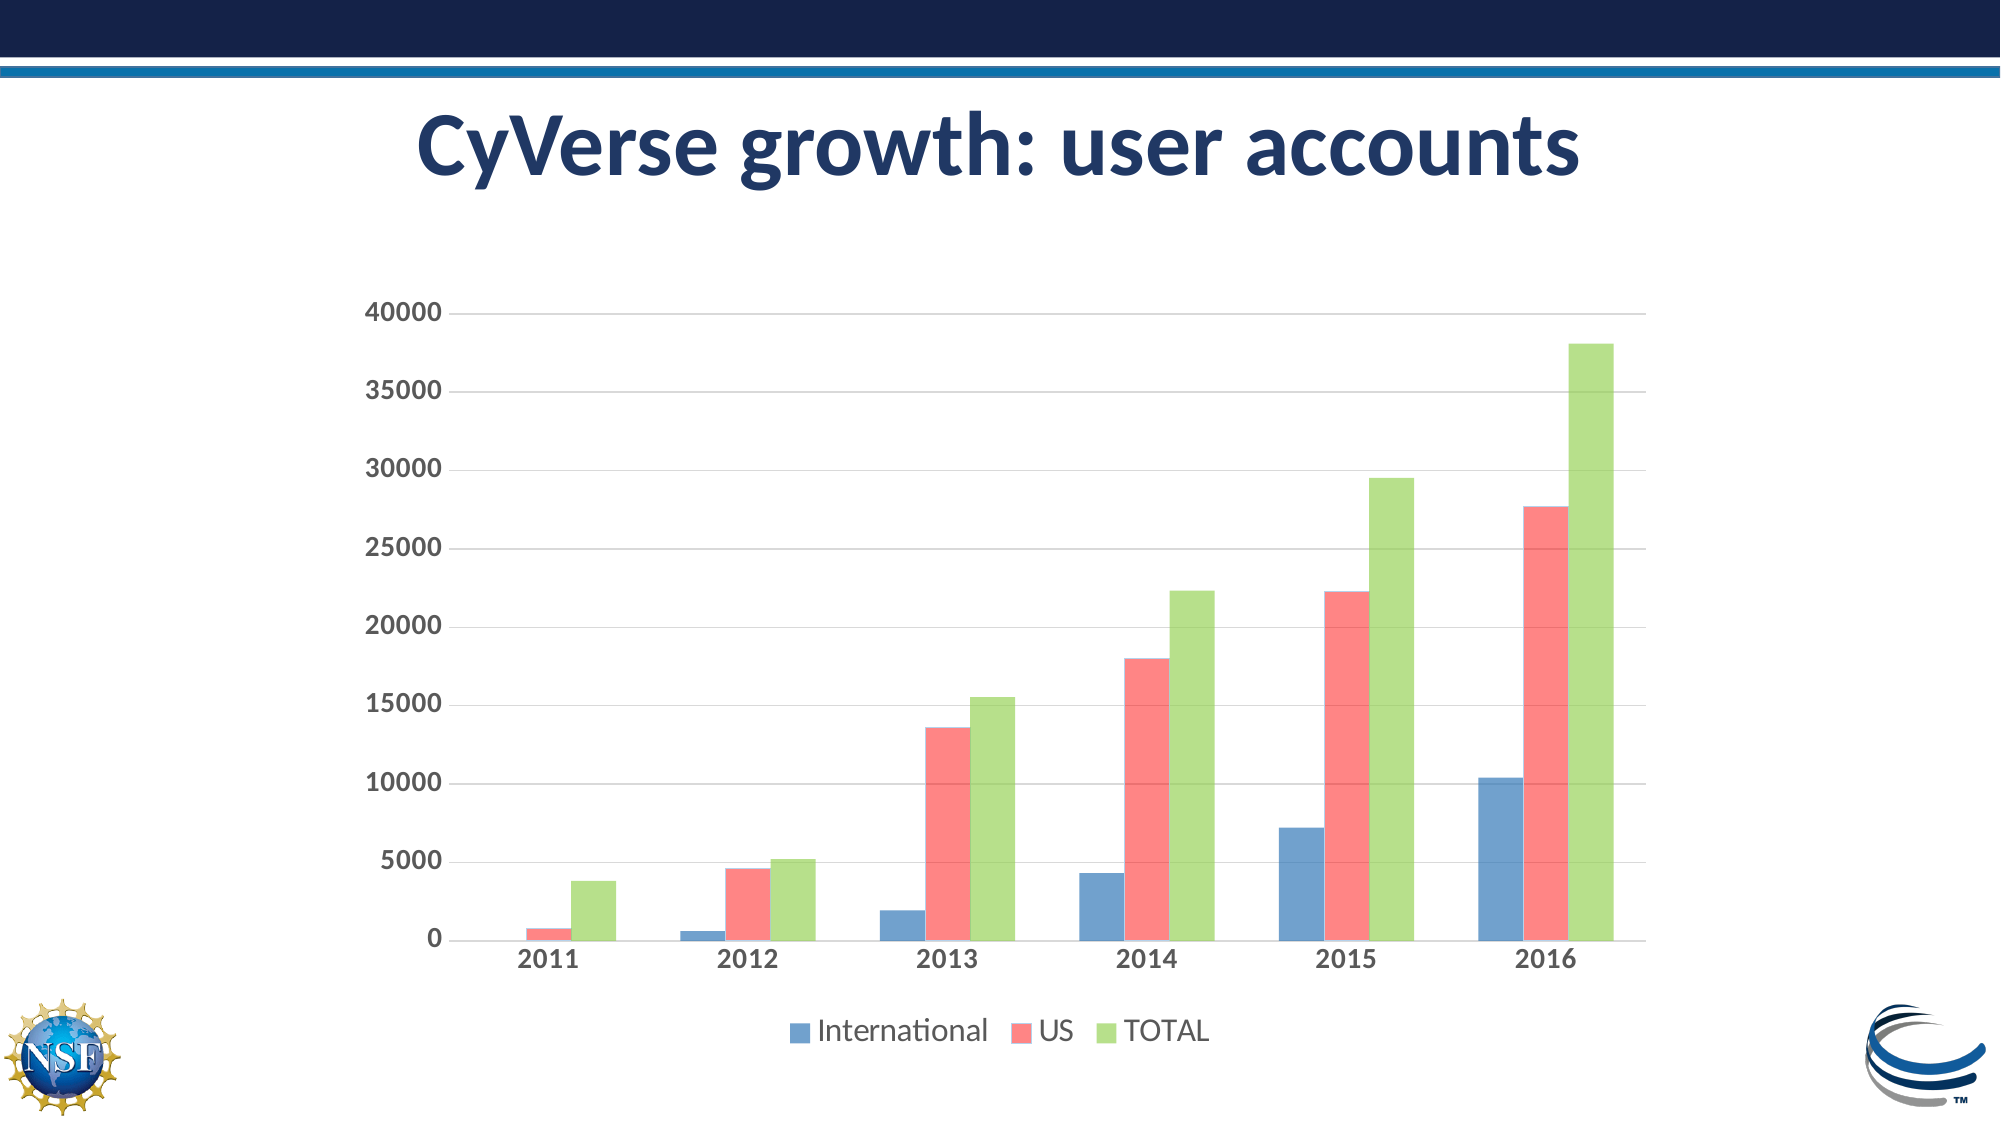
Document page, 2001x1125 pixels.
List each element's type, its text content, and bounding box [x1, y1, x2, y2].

chart [324, 224, 1675, 1057]
picture [1838, 976, 2001, 1125]
text_box CyVerse growth: user accounts [0, 87, 2000, 203]
picture [2, 996, 122, 1117]
